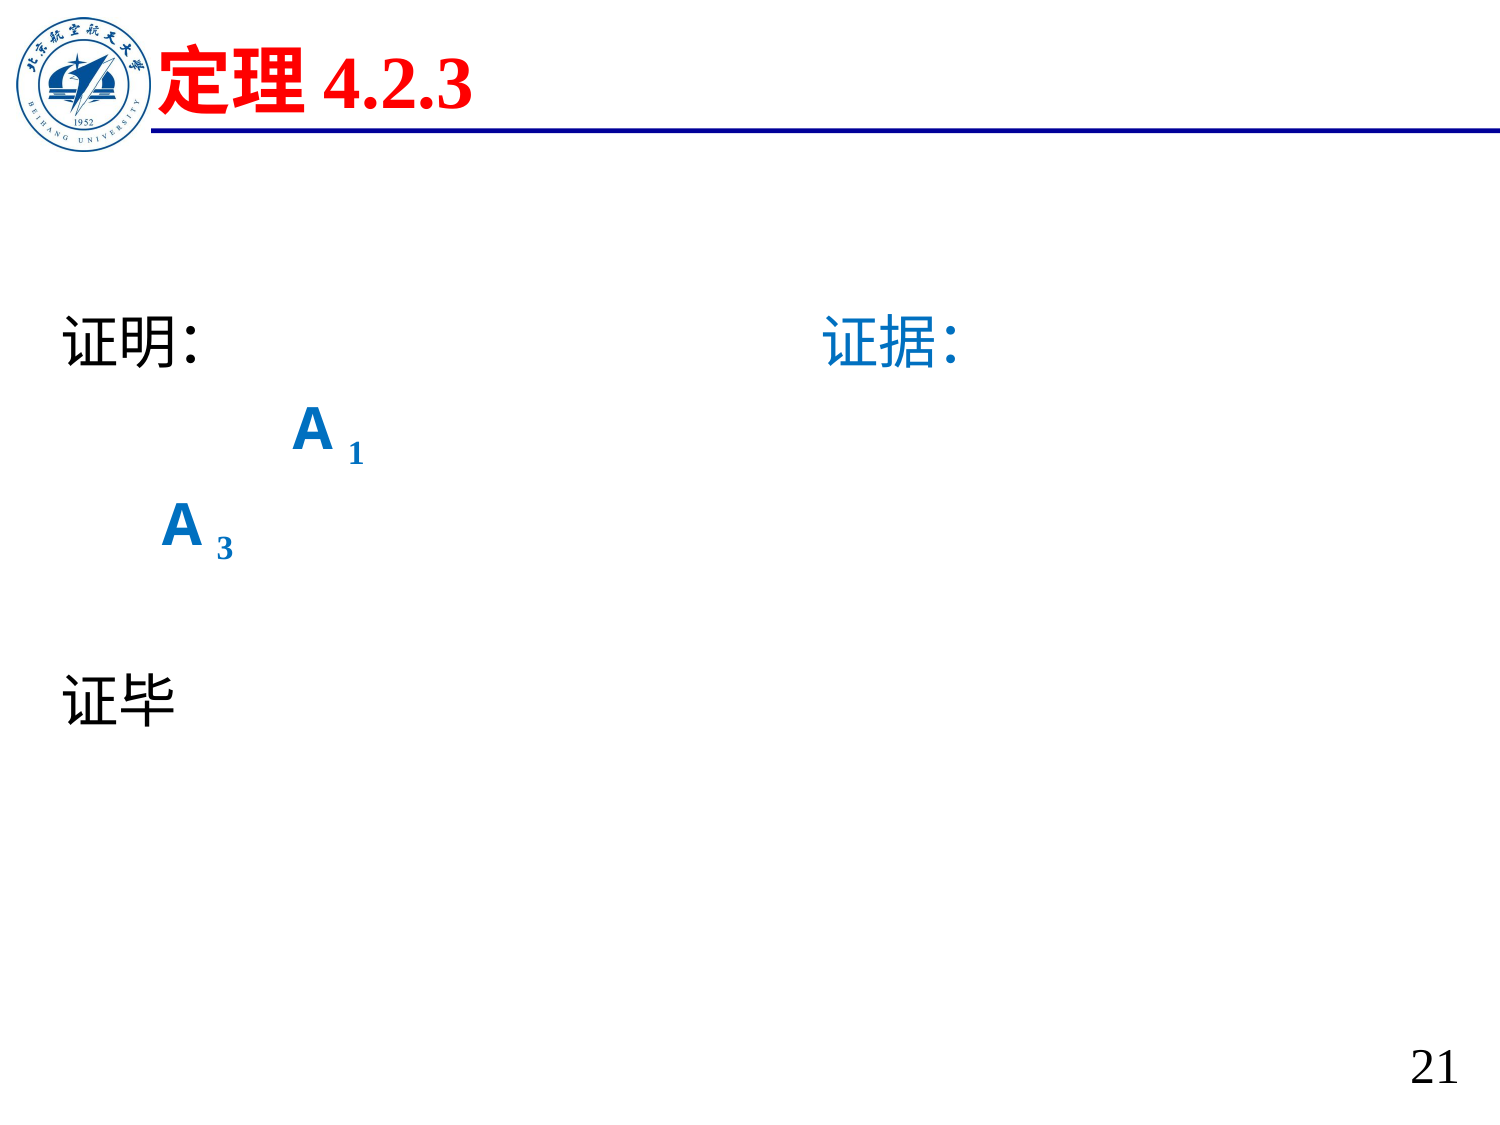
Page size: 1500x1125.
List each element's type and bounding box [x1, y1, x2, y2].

picture [16, 17, 151, 152]
